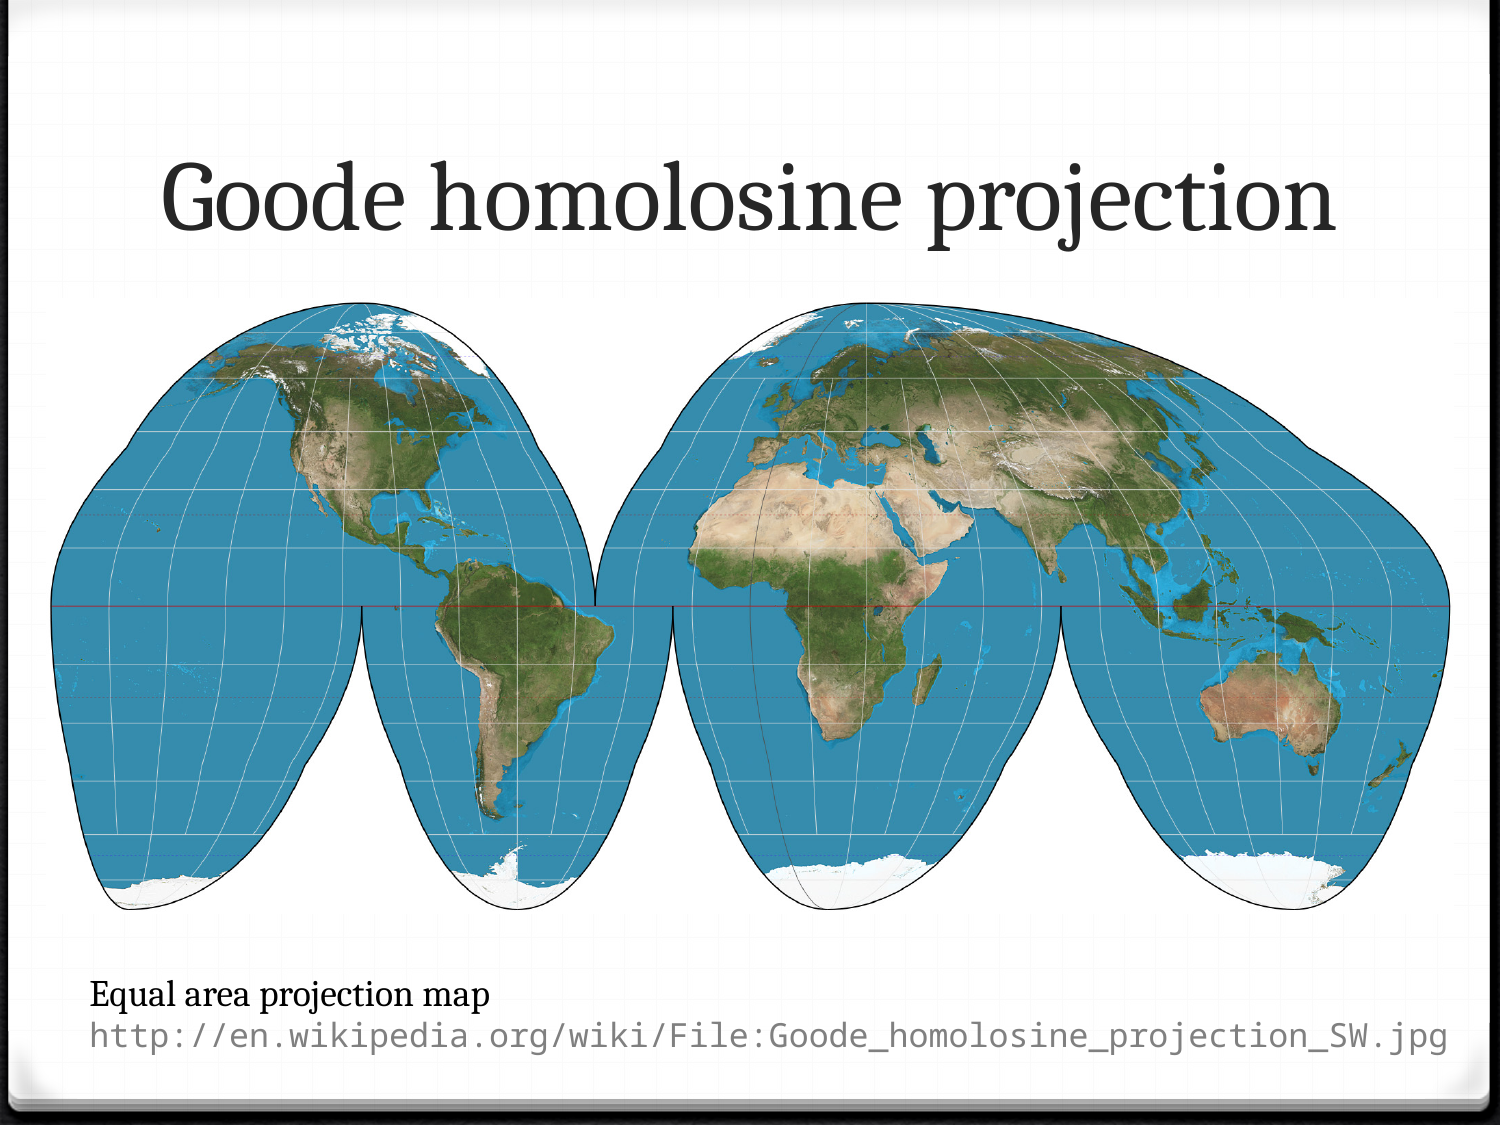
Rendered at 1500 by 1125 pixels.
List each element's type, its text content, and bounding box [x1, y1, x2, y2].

text_box Equal area projection map http://en.wikipedia.org/wiki/File:Goode_homolosine_projection_SW.jpg [74, 961, 1465, 1062]
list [46, 298, 1454, 914]
title Goode homolosine projection [90, 71, 1410, 294]
picture [0, 0, 1500, 1125]
